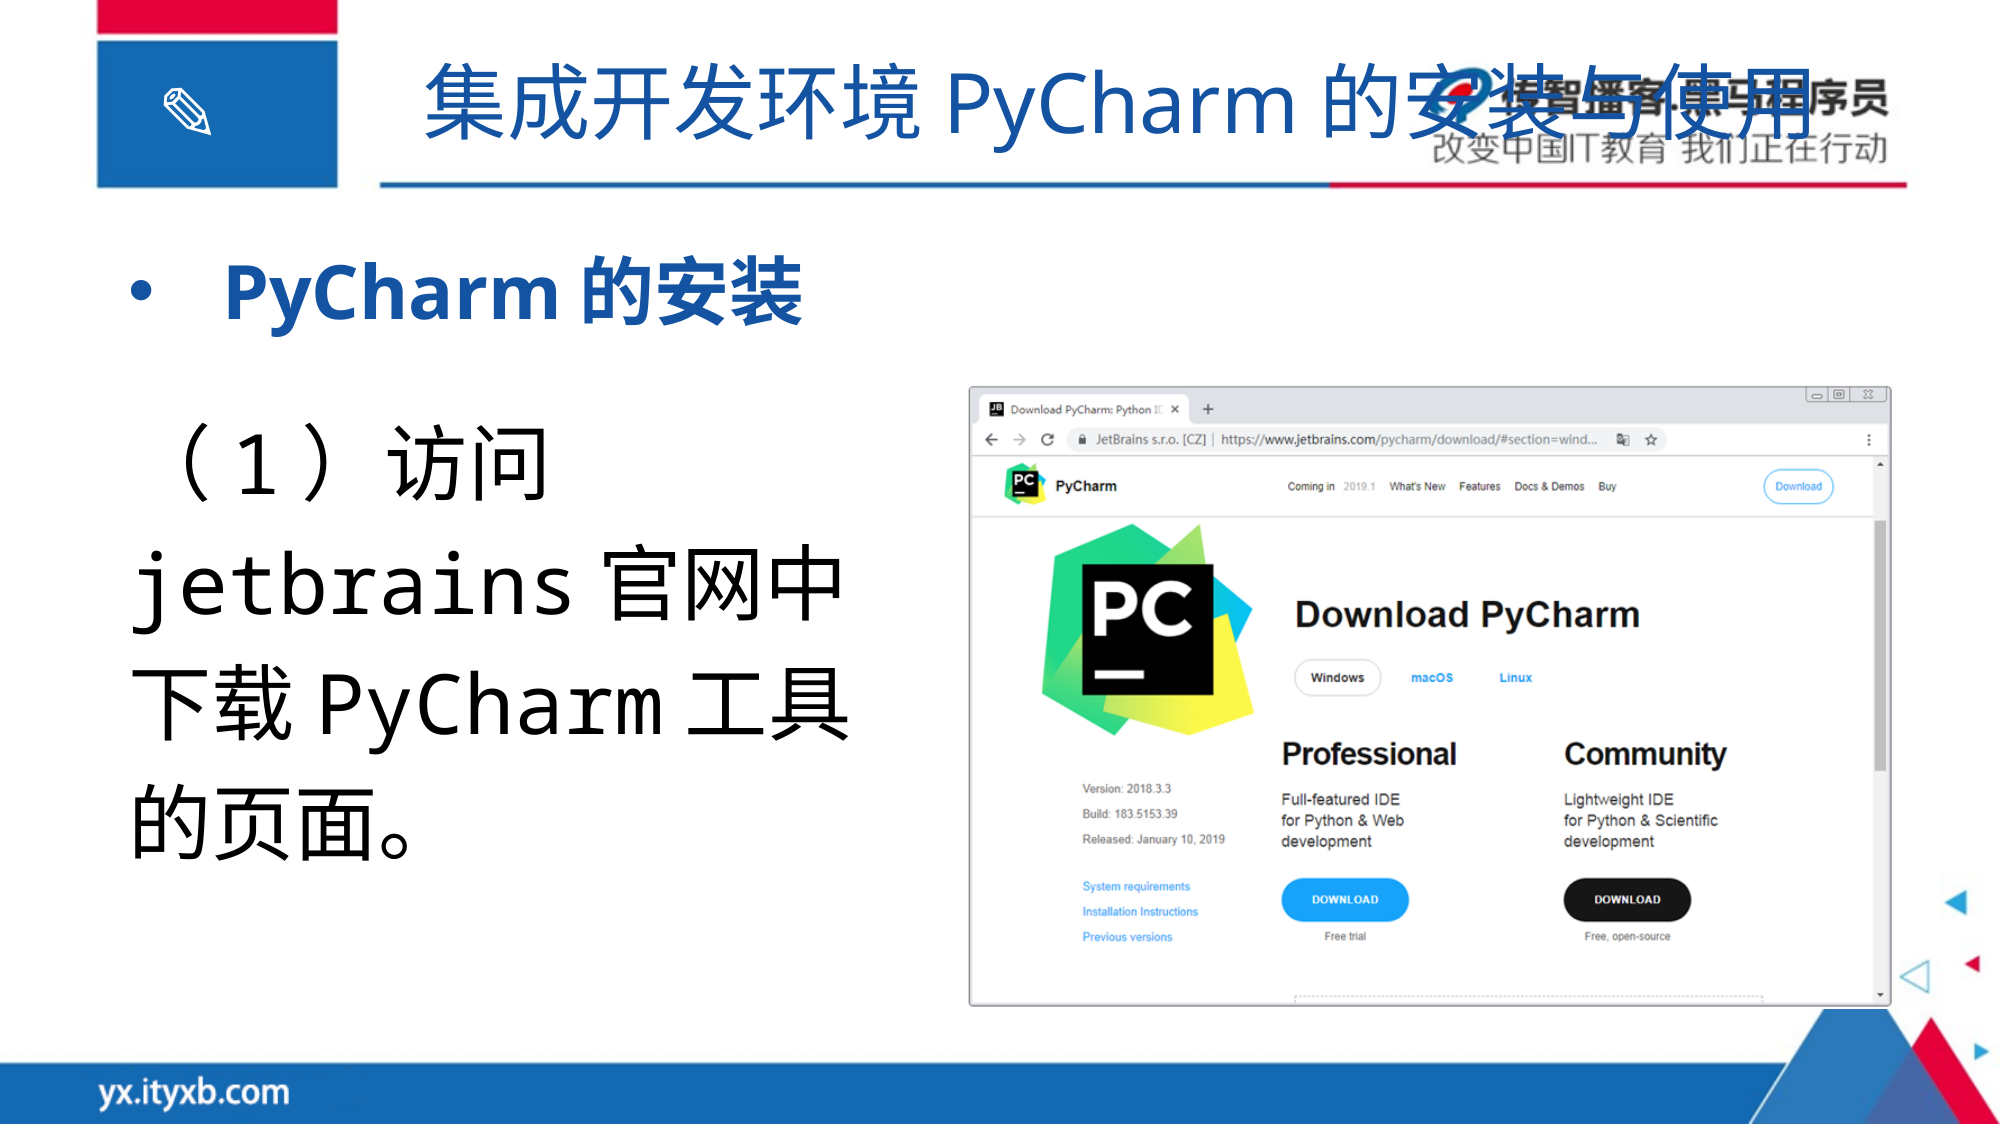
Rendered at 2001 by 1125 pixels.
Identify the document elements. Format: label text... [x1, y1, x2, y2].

text_box （1）访问jetbrains官网中下载PyCharm工具的页面。 [113, 383, 932, 879]
picture [0, 0, 2000, 1124]
text_box 集成开发环境PyCharm的安装与使用 [409, 43, 1845, 158]
text_box PyCharm的安装 [113, 237, 1313, 342]
